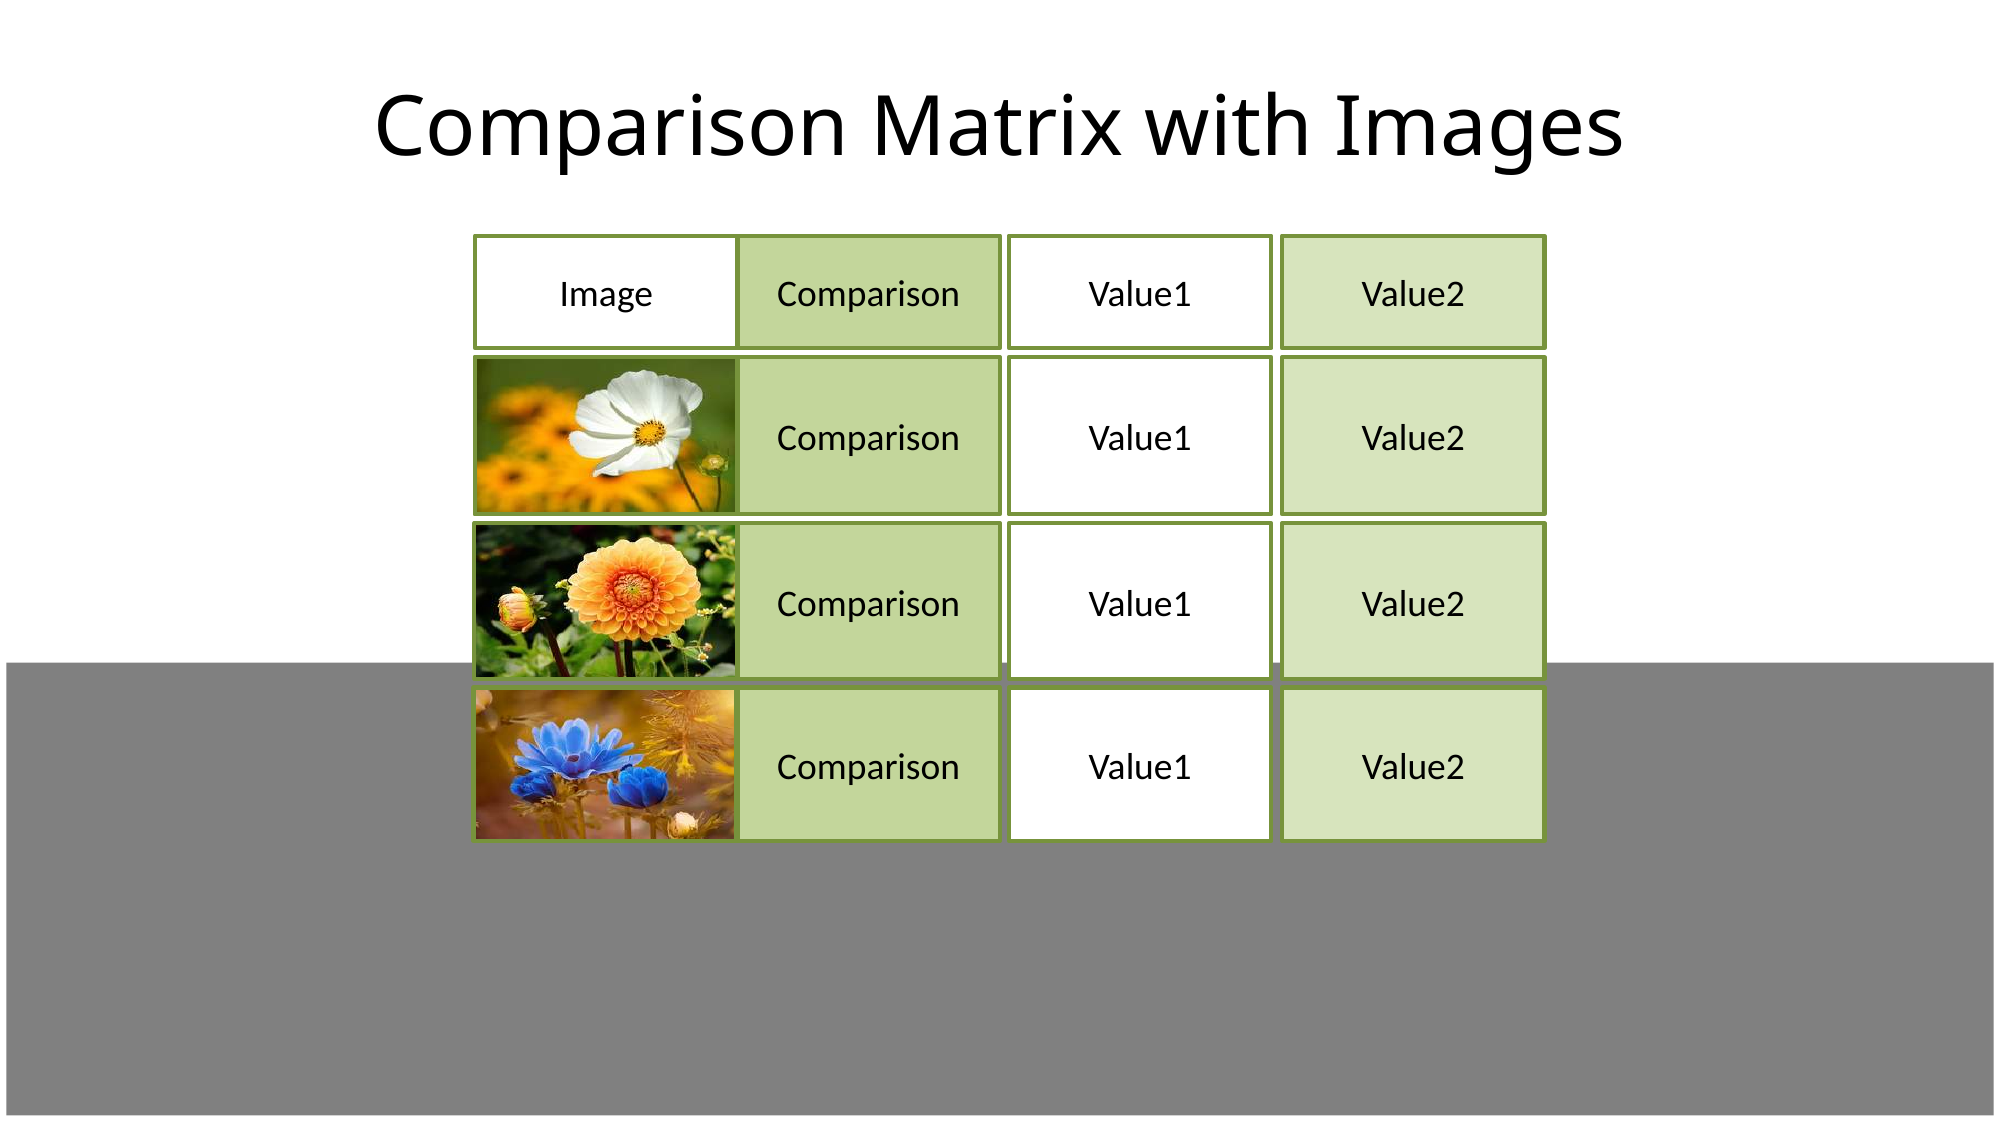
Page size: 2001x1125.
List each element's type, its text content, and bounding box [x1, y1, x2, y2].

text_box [473, 687, 1545, 842]
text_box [474, 235, 1545, 349]
title Comparison Matrix with Images [324, 45, 1675, 200]
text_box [474, 522, 1545, 679]
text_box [474, 356, 1545, 515]
text_box [4, 661, 1996, 1117]
